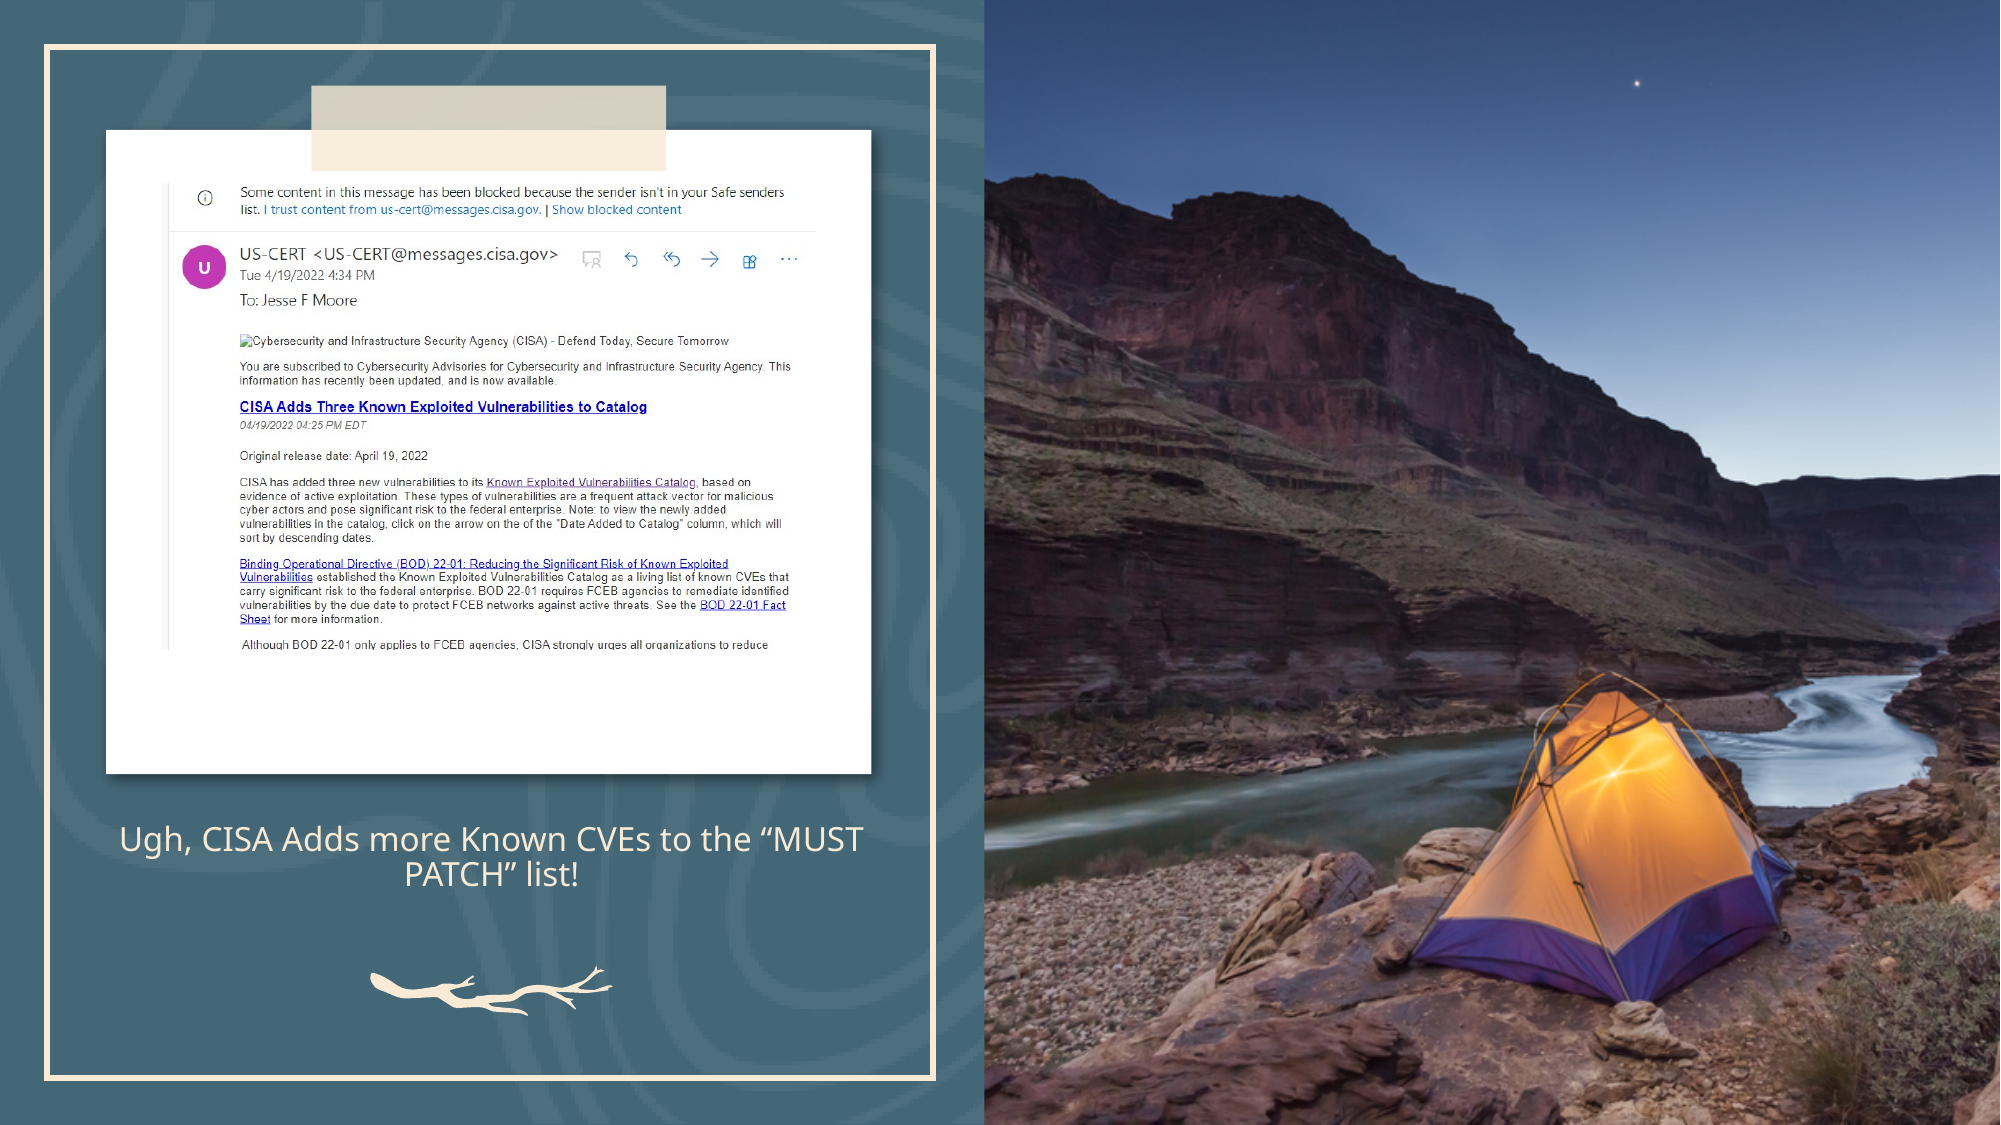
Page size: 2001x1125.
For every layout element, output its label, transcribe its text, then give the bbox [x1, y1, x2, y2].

title Ugh, CISA Adds more Known CVEs to the “MUST PATCH” list! [109, 822, 875, 930]
picture [984, 0, 2000, 1125]
picture [161, 183, 817, 650]
